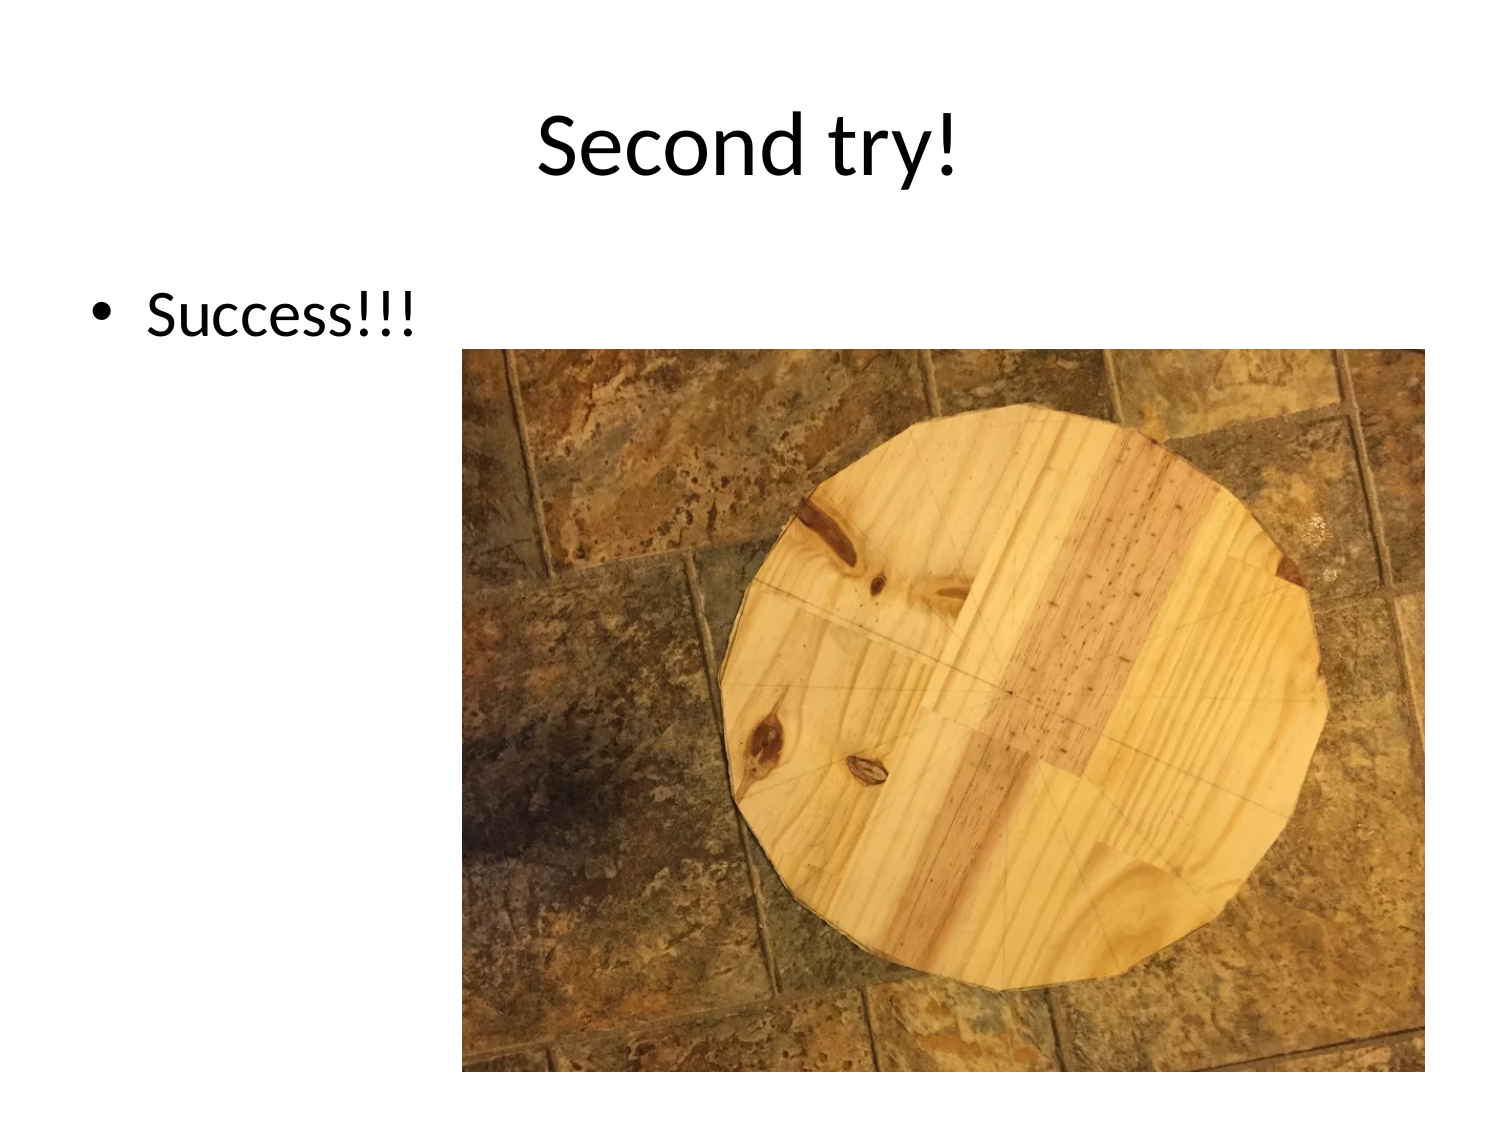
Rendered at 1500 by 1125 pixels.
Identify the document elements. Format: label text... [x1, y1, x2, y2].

list Success!!! [75, 262, 1425, 1005]
picture [462, 349, 1426, 1072]
title Second try! [75, 45, 1425, 233]
